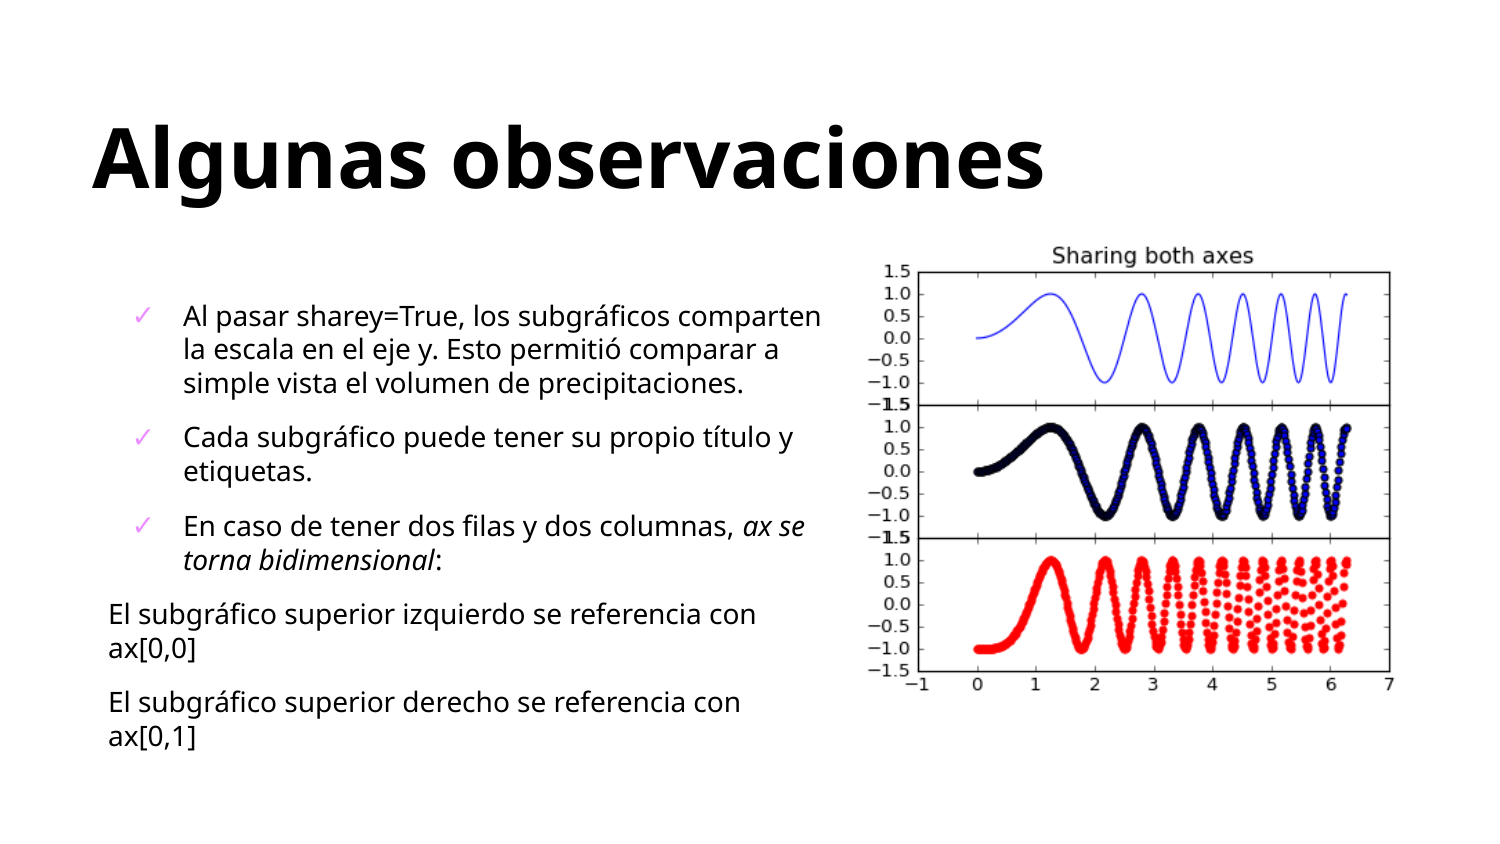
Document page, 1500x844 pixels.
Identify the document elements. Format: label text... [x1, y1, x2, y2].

text_box Algunas observaciones [77, 101, 1414, 222]
text_box Al pasar sharey=True, los subgráficos comparten la escala en el eje y. Esto permitió comparar a simple vista el volumen de precipitaciones. Cada subgráfico puede tener su propio título y etiquetas. En caso de tener dos filas y dos columnas, ax se torna bidimensional: El subgráfico superior izquierdo se referencia con ax[0,0] El subgráfico superior derecho se referencia con ax[0,1] [93, 282, 843, 768]
picture [841, 222, 1451, 721]
